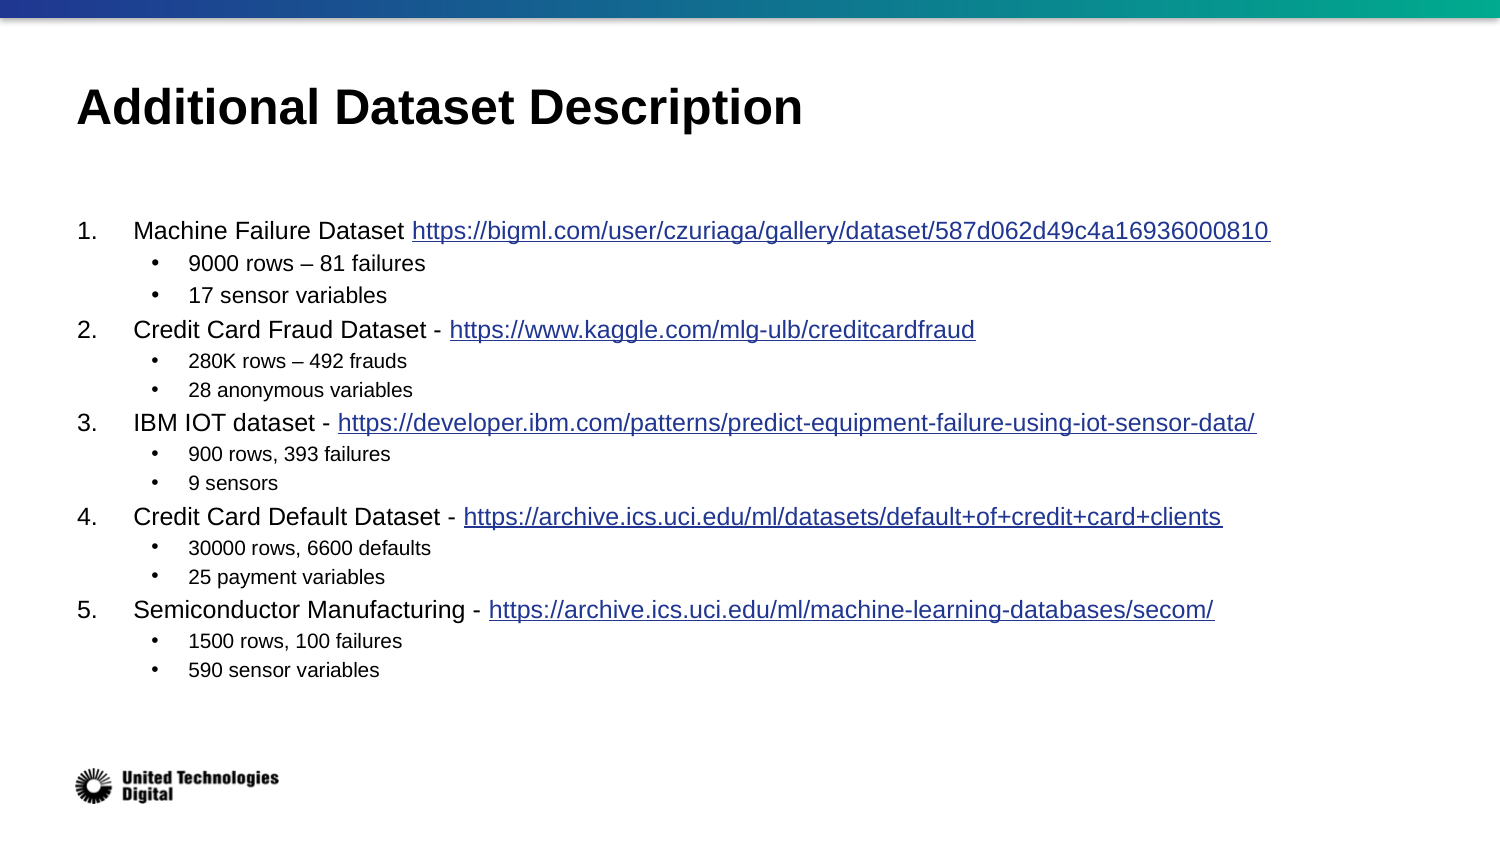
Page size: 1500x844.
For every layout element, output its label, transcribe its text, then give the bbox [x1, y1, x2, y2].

list Machine Failure Dataset https://bigml.com/user/czuriaga/gallery/dataset/587d062d49c4a16936000810 9000 rows – 81 failures 17 sensor variables Credit Card Fraud Dataset - https://www.kaggle.com/mlg-ulb/creditcardfraud 280K rows – 492 frauds 28 anonymous variables IBM IOT dataset - https://developer.ibm.com/patterns/predict-equipment-failure-using-iot-sensor-data/ 900 rows, 393 failures 9 sensors Credit Card Default Dataset - https://archive.ics.uci.edu/ml/datasets/default+of+credit+card+clients 30000 rows, 6600 defaults 25 payment variables Semiconductor Manufacturing - https://archive.ics.uci.edu/ml/machine-learning-databases/secom/ 1500 rows, 100 failures 590 sensor variables [61, 206, 1412, 758]
title Additional Dataset Description [61, 57, 1412, 151]
picture [75, 768, 279, 804]
